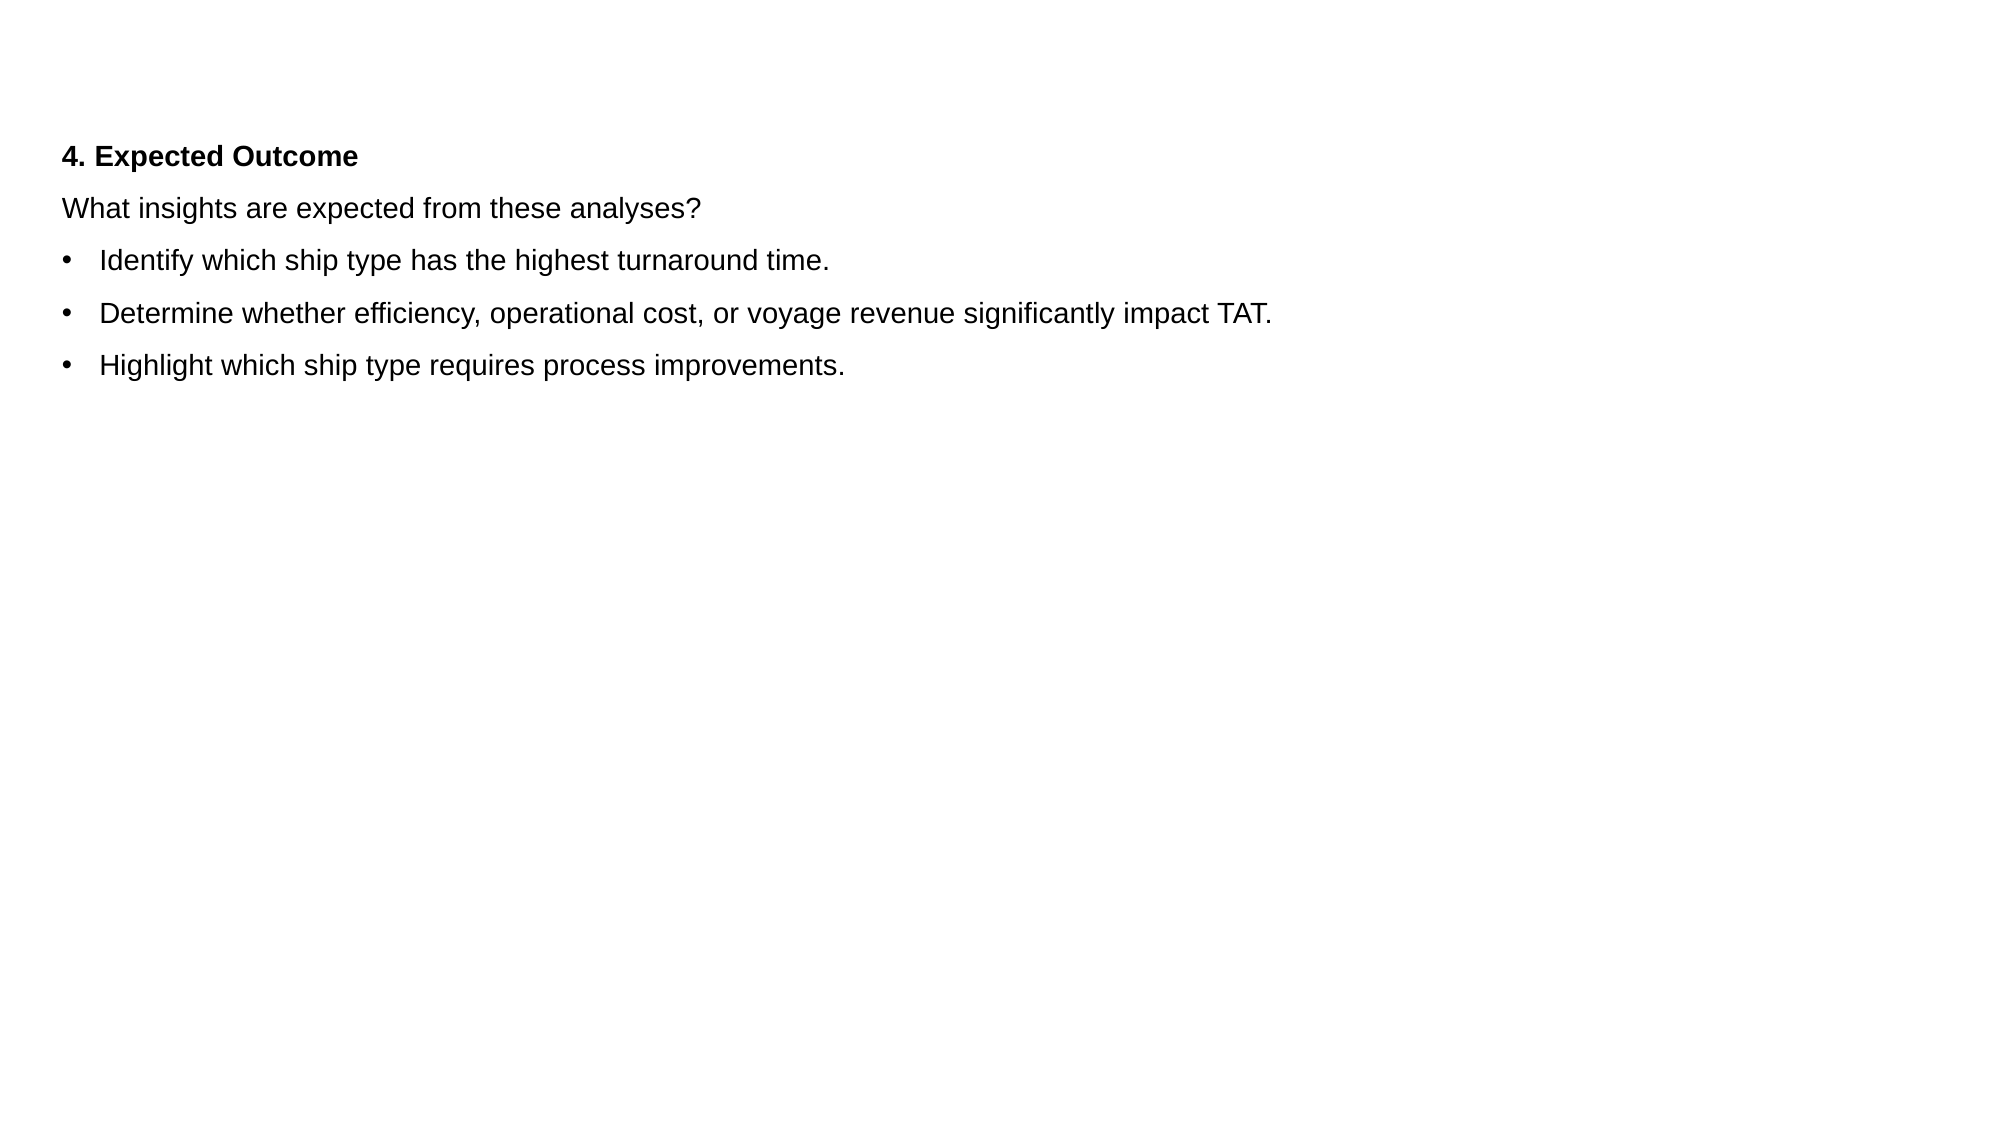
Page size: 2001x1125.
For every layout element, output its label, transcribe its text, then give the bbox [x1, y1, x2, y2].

list 4. Expected Outcome What insights are expected from these analyses? Identify which ship type has the highest turnaround time. Determine whether efficiency, operational cost, or voyage revenue significantly impact TAT. Highlight which ship type requires process improvements. [46, 133, 1772, 848]
